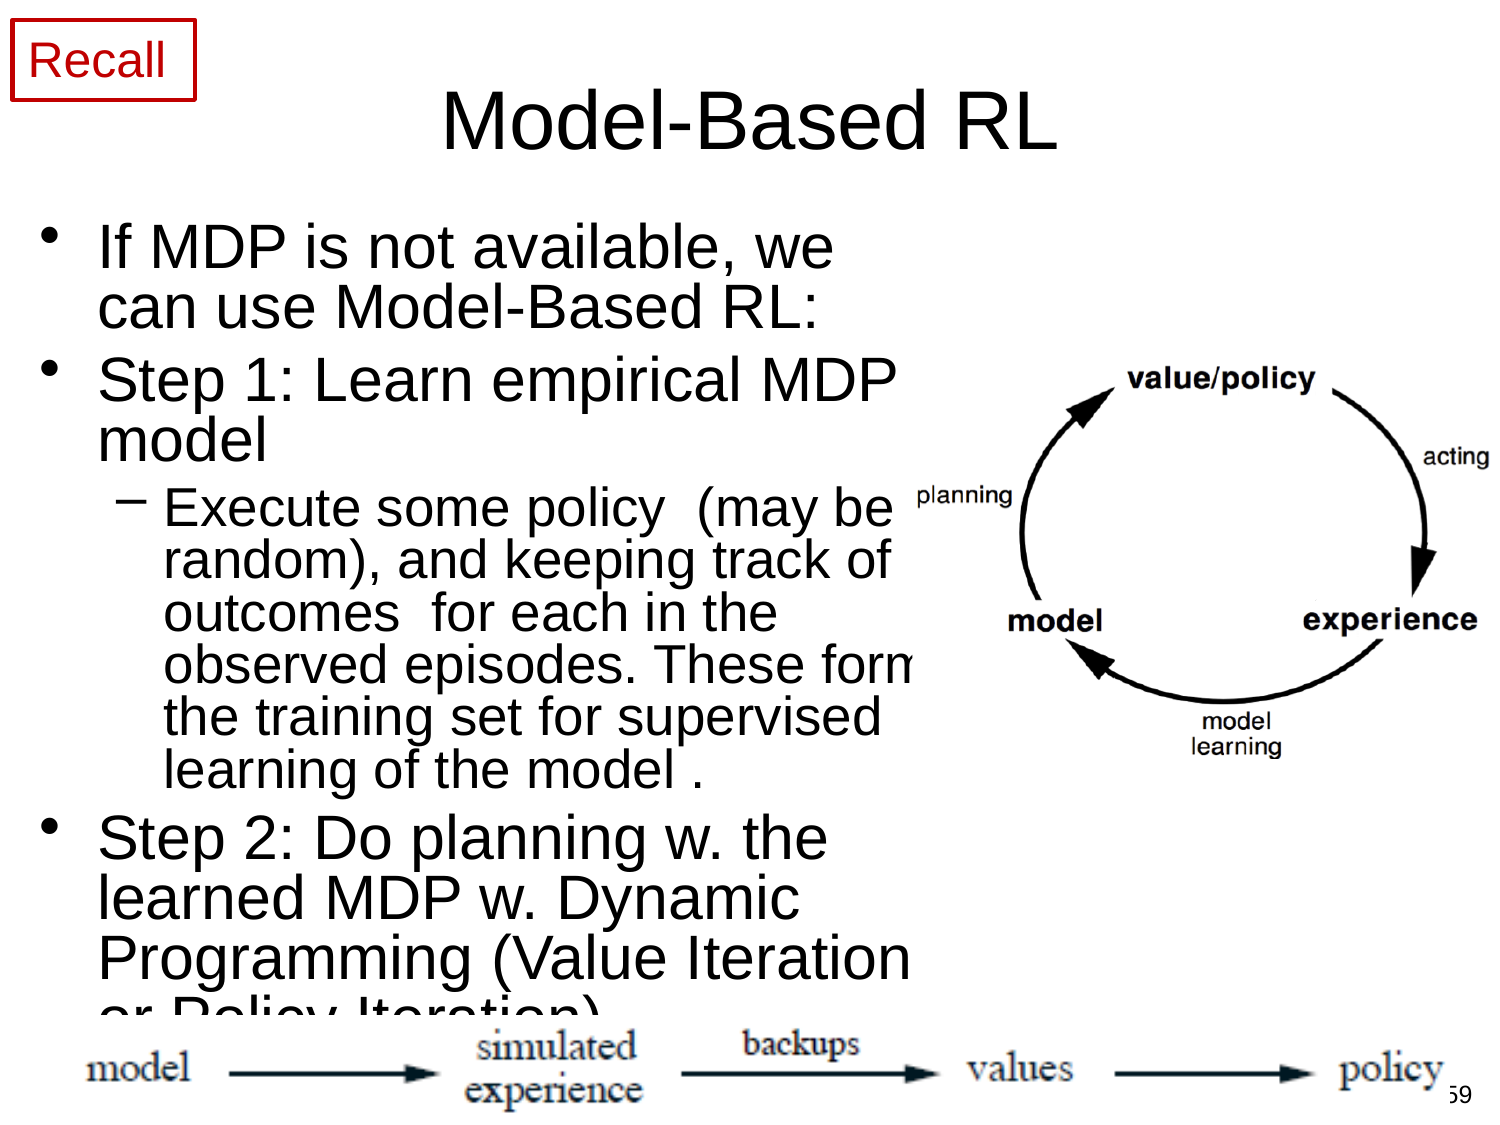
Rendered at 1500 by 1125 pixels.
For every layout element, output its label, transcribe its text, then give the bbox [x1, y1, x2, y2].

picture [72, 1015, 1450, 1125]
text_box Recall [12, 19, 195, 100]
picture [912, 361, 1491, 759]
title Model-Based RL [74, 44, 1426, 188]
slide_number 59 [1455, 1070, 1488, 1112]
